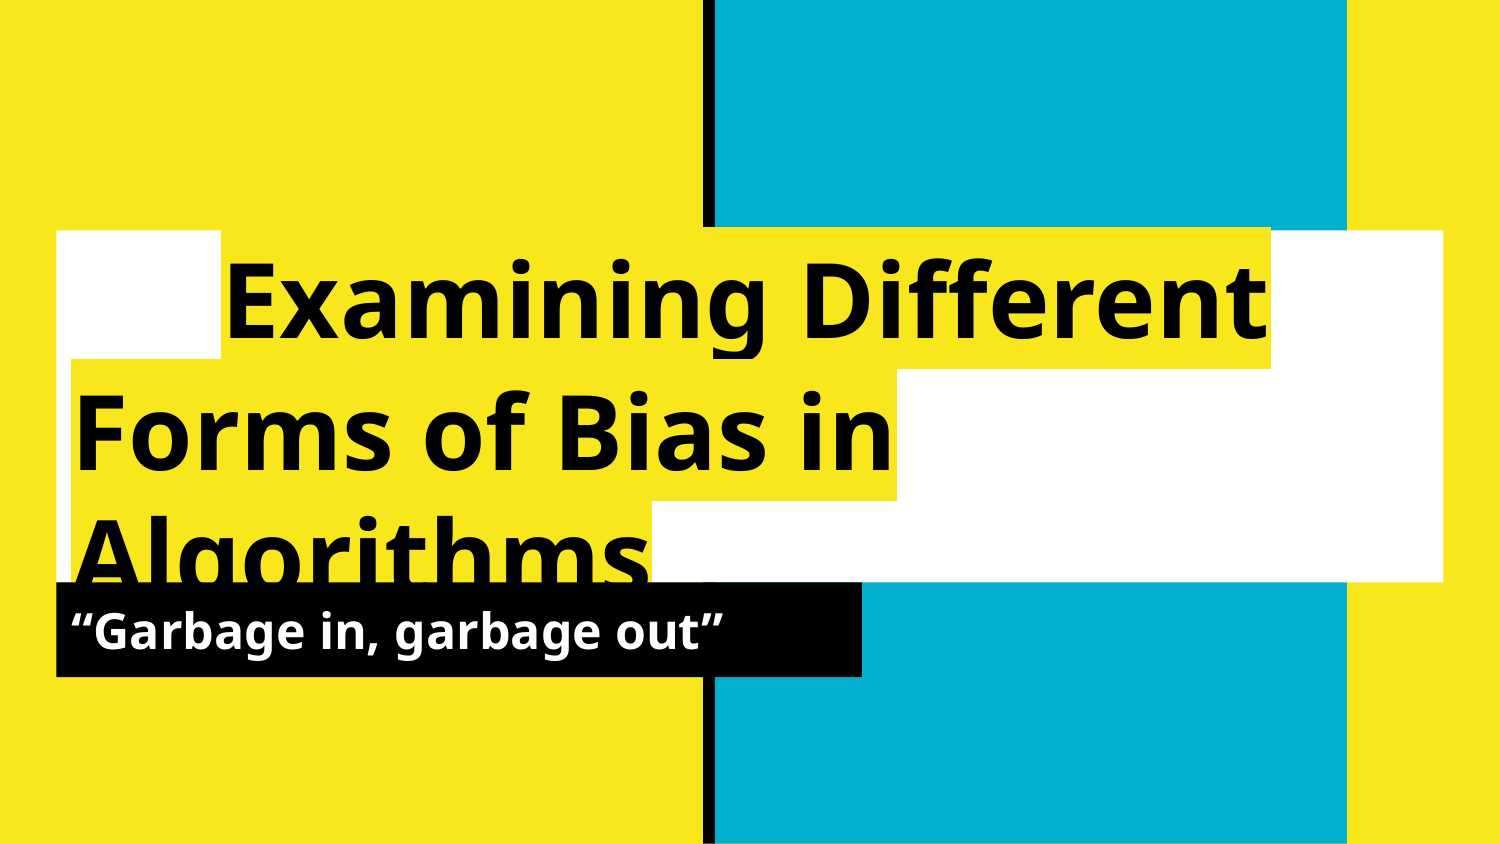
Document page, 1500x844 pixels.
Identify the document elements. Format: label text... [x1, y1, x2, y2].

subtitle “Garbage in, garbage out” [56, 582, 862, 678]
title Examining Different Forms of Bias in Algorithms [56, 230, 1444, 583]
